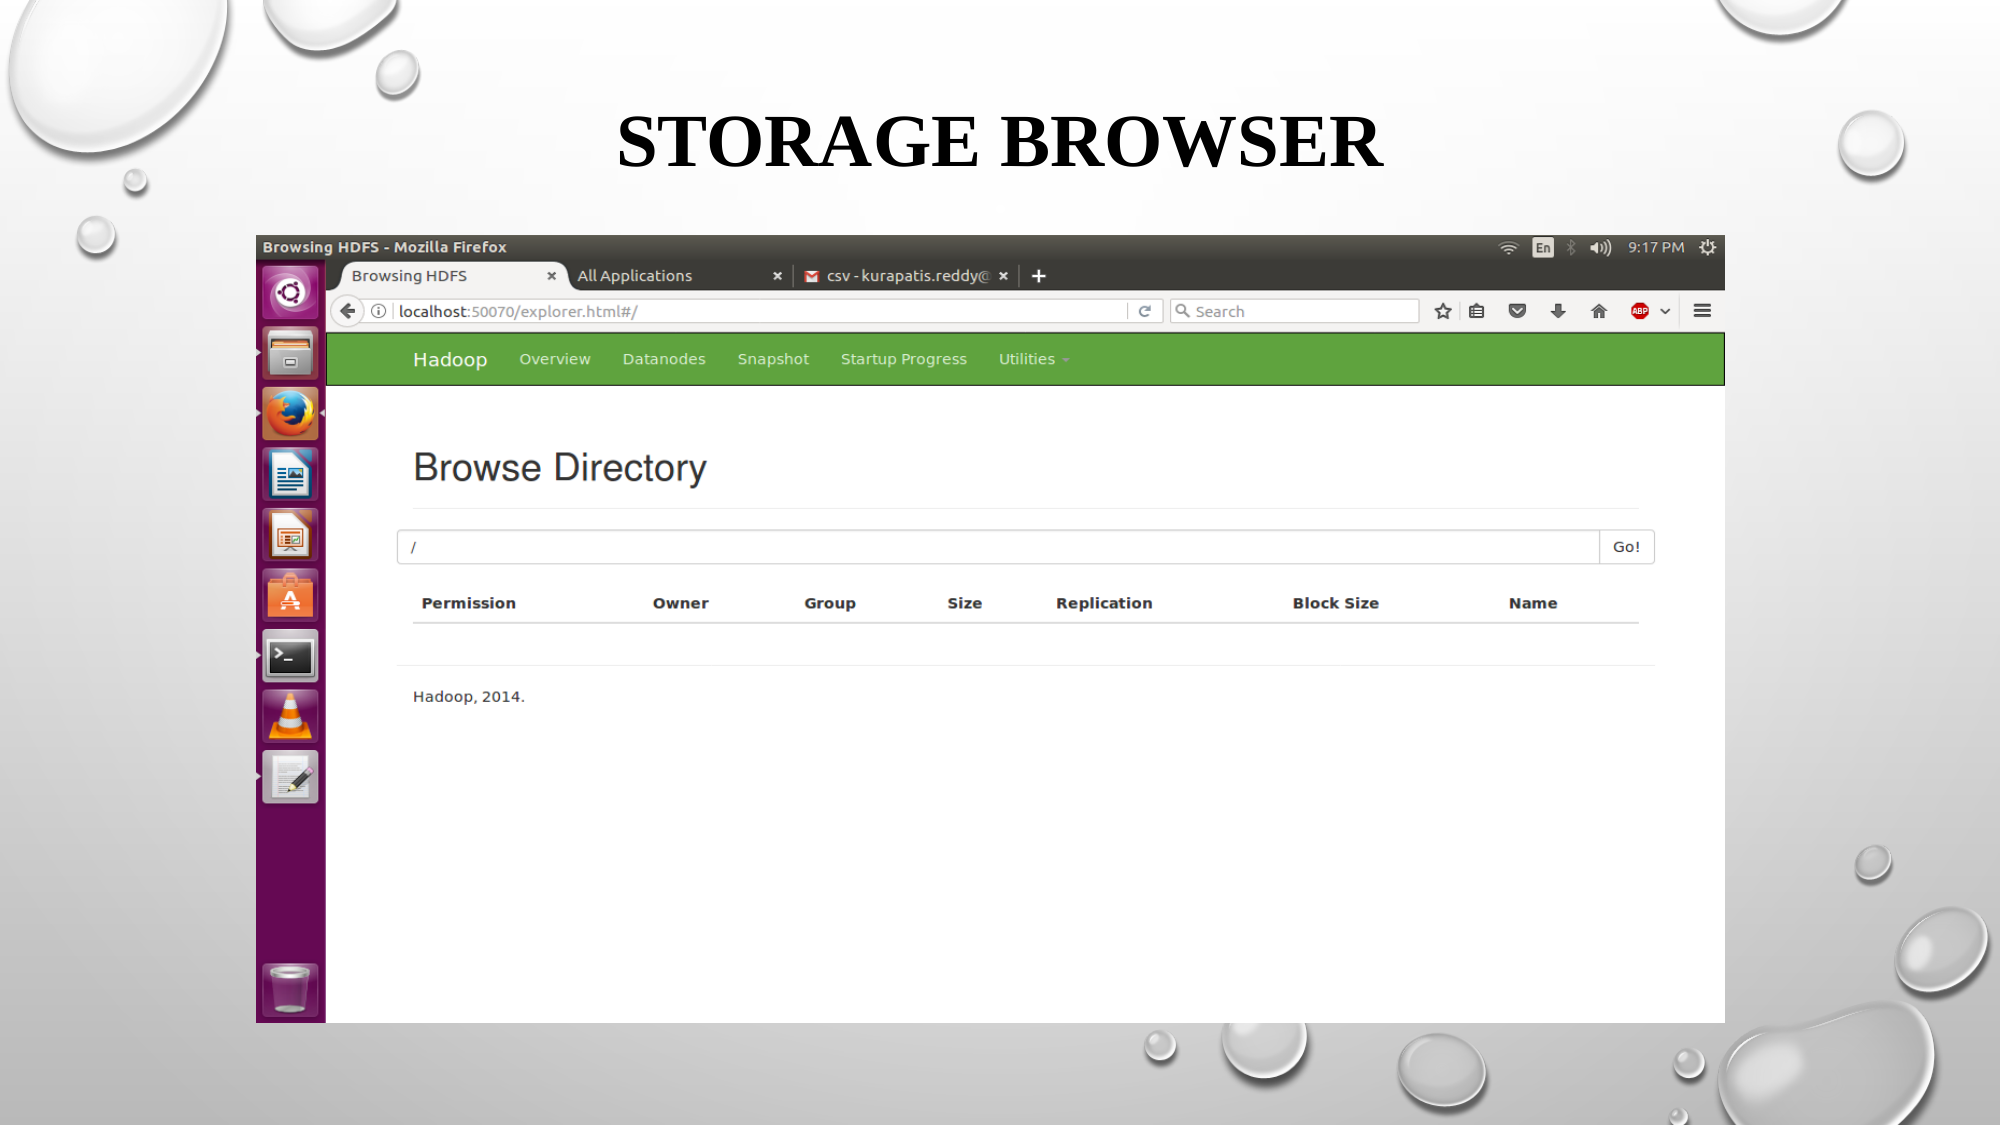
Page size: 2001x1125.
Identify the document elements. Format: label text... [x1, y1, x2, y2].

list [256, 235, 1726, 1023]
picture [0, 0, 2000, 1125]
title Storage Browser [149, 11, 1851, 274]
